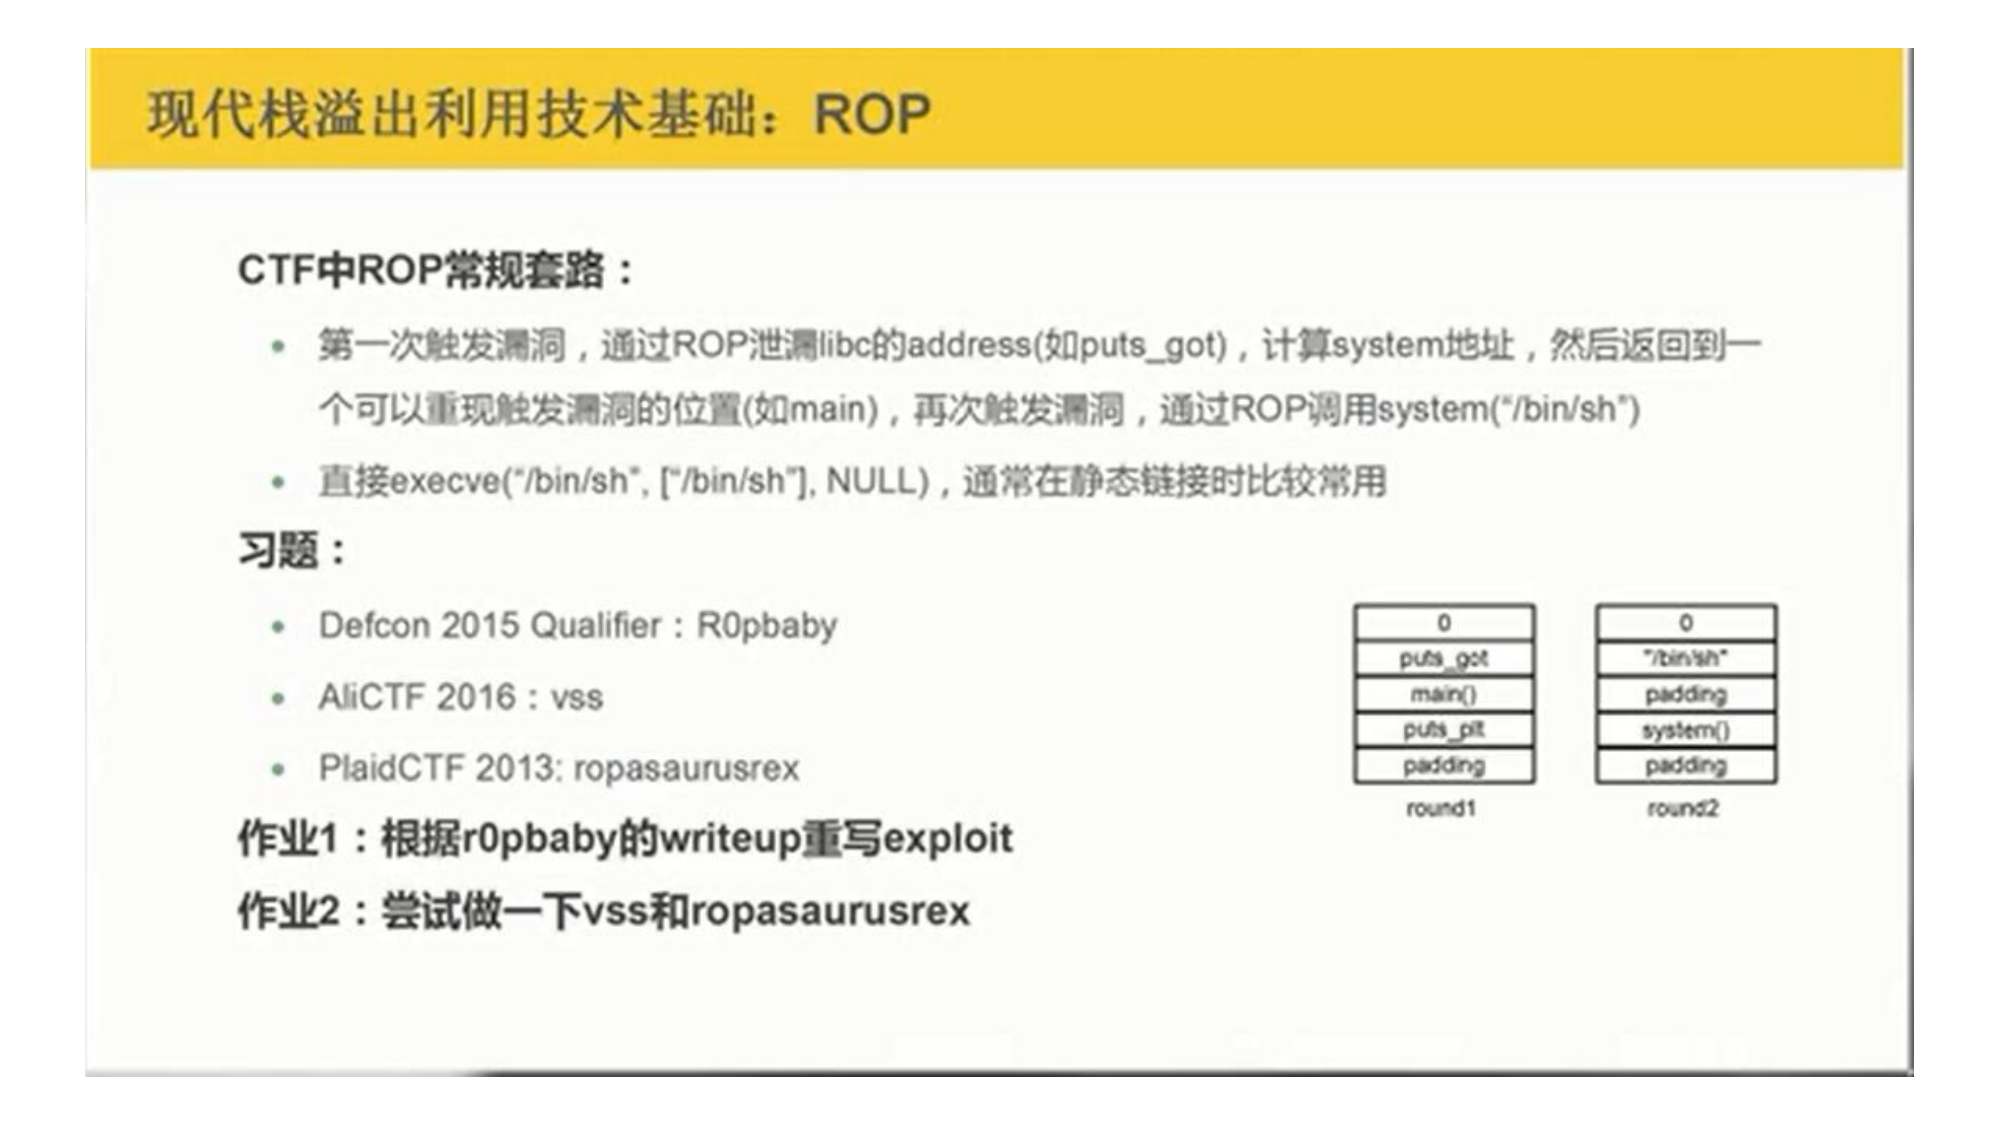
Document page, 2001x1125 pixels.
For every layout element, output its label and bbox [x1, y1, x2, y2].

picture [85, 48, 1914, 1077]
